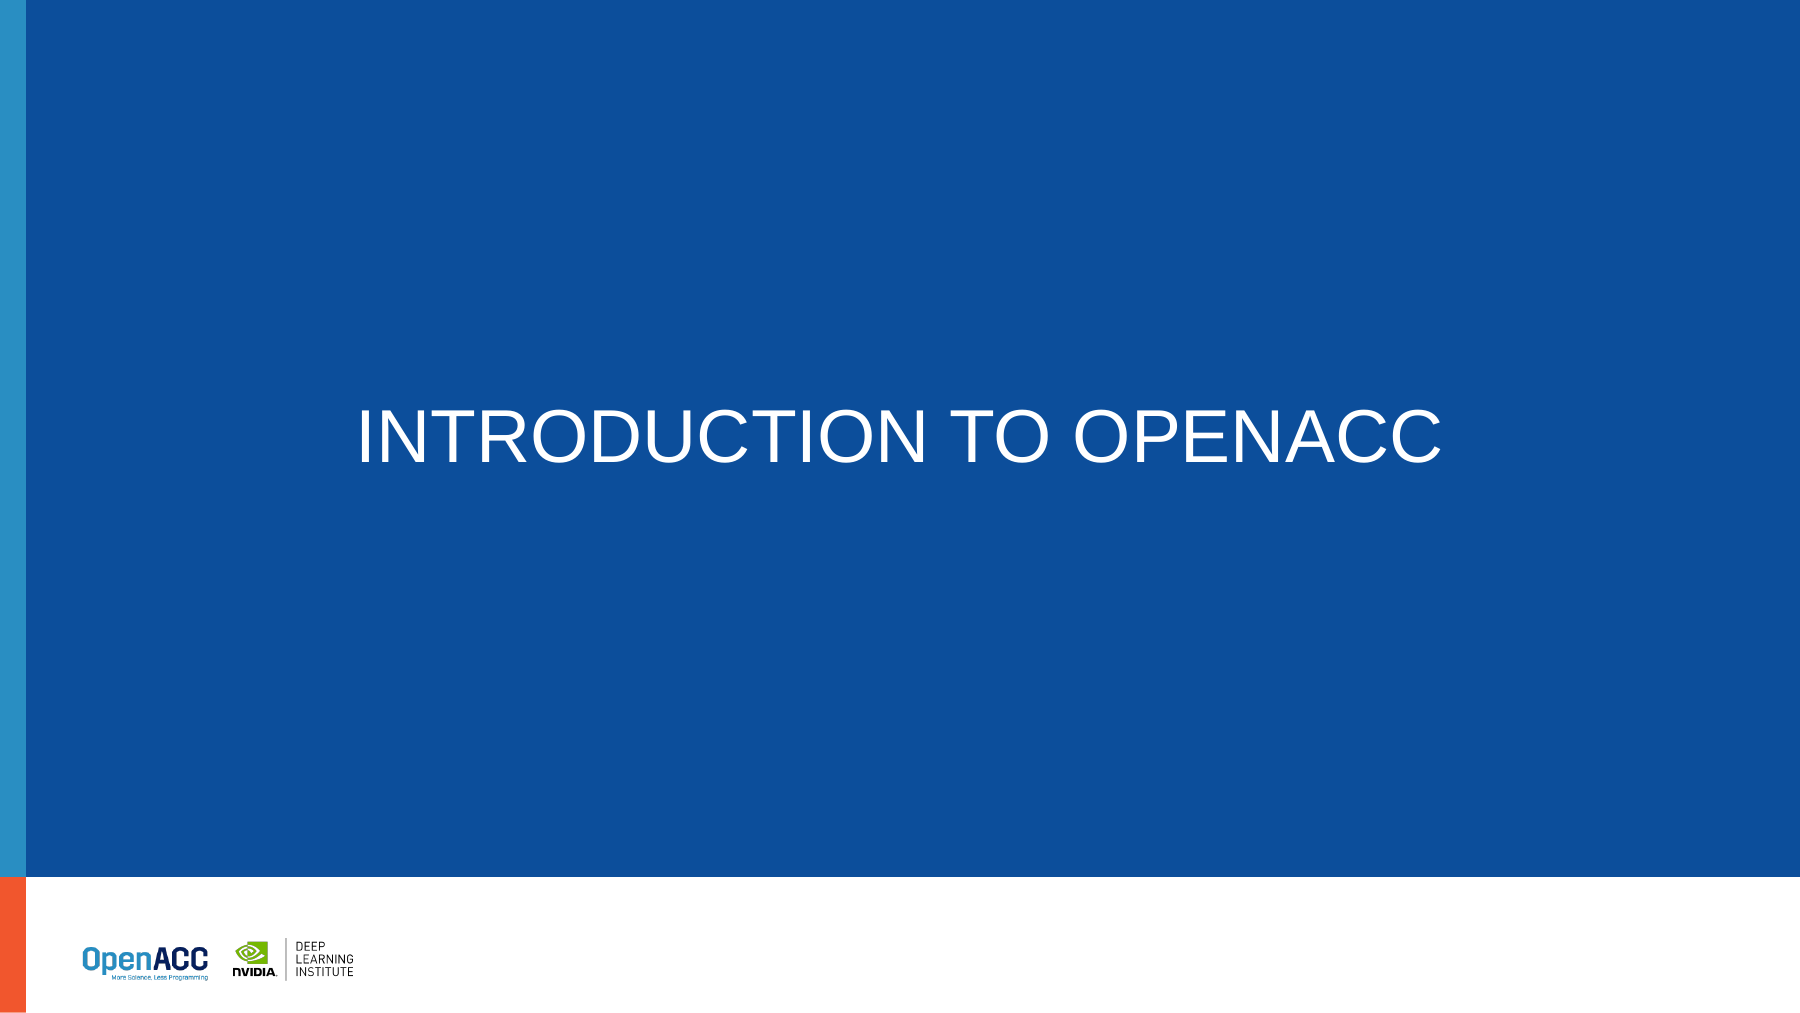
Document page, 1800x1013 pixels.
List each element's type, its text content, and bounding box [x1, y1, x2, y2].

title INTRODUCTION TO OPENACC [81, 390, 1719, 487]
picture [233, 938, 353, 981]
picture [81, 946, 208, 981]
